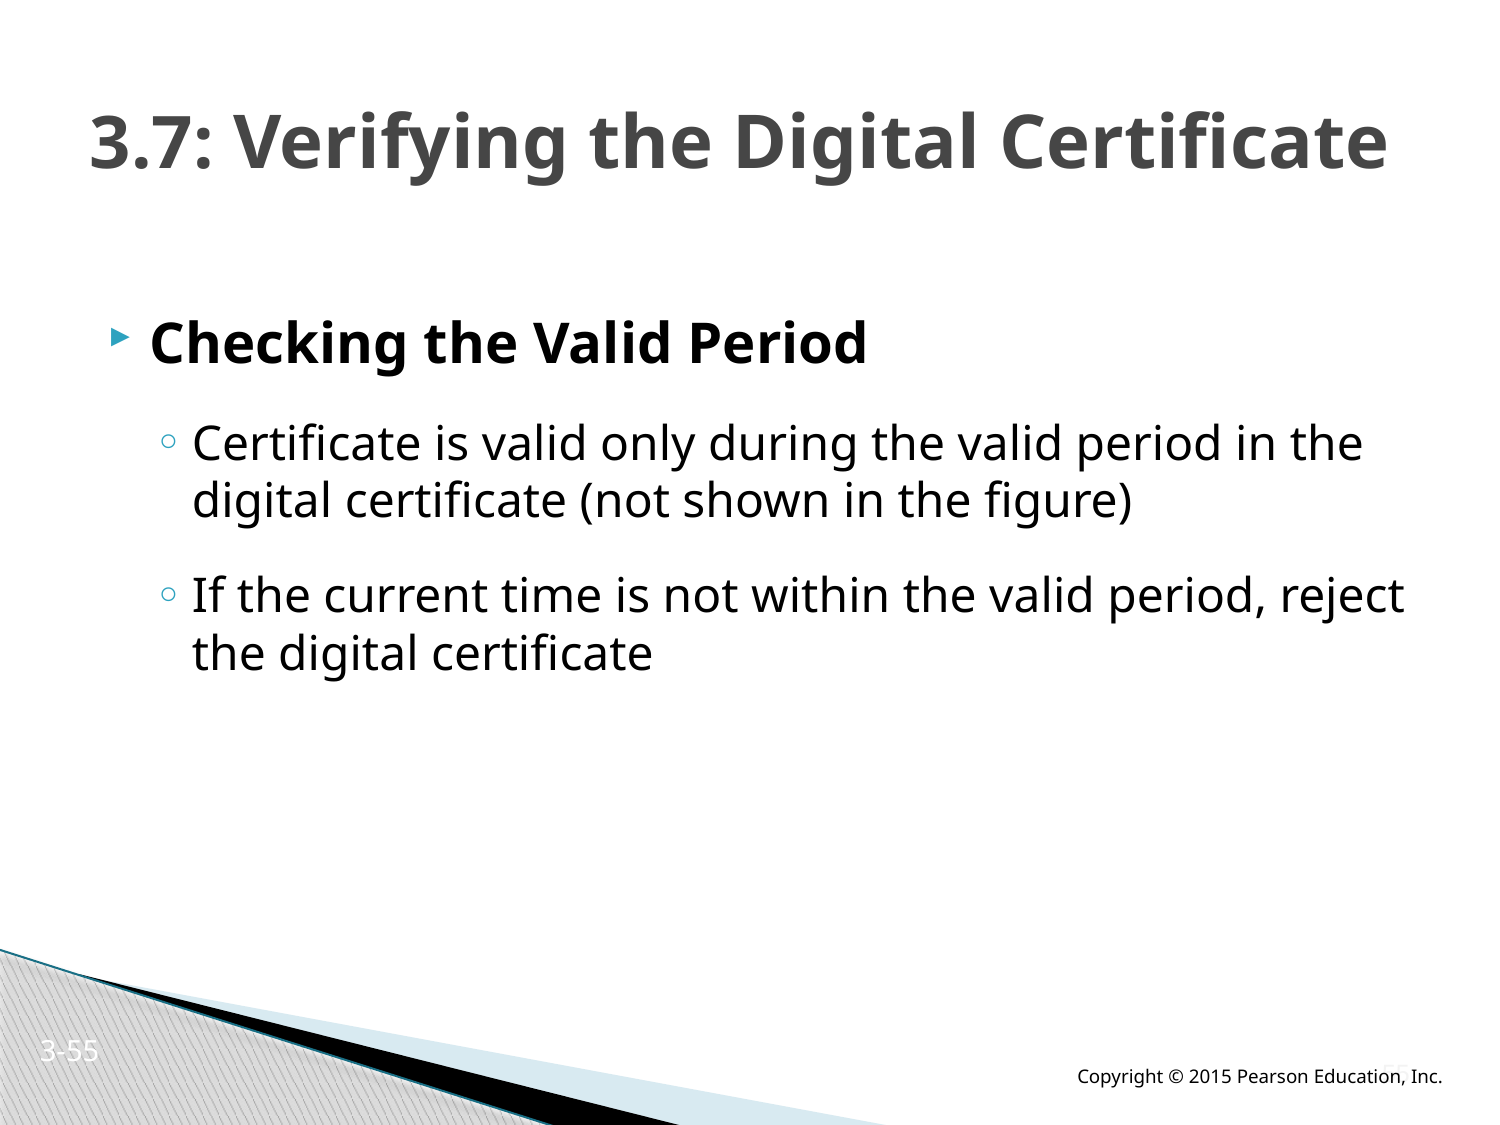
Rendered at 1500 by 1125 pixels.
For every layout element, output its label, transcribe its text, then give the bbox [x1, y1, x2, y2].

title 3.7: Verifying the Digital Certificate [75, 45, 1425, 233]
slide_number 3-54 [24, 1025, 200, 1088]
list Checking the Valid Period Certificate is valid only during the valid period in the digital certificate (not shown in the figure) If the current time is not within the valid period, reject the digital certificate [75, 299, 1425, 986]
